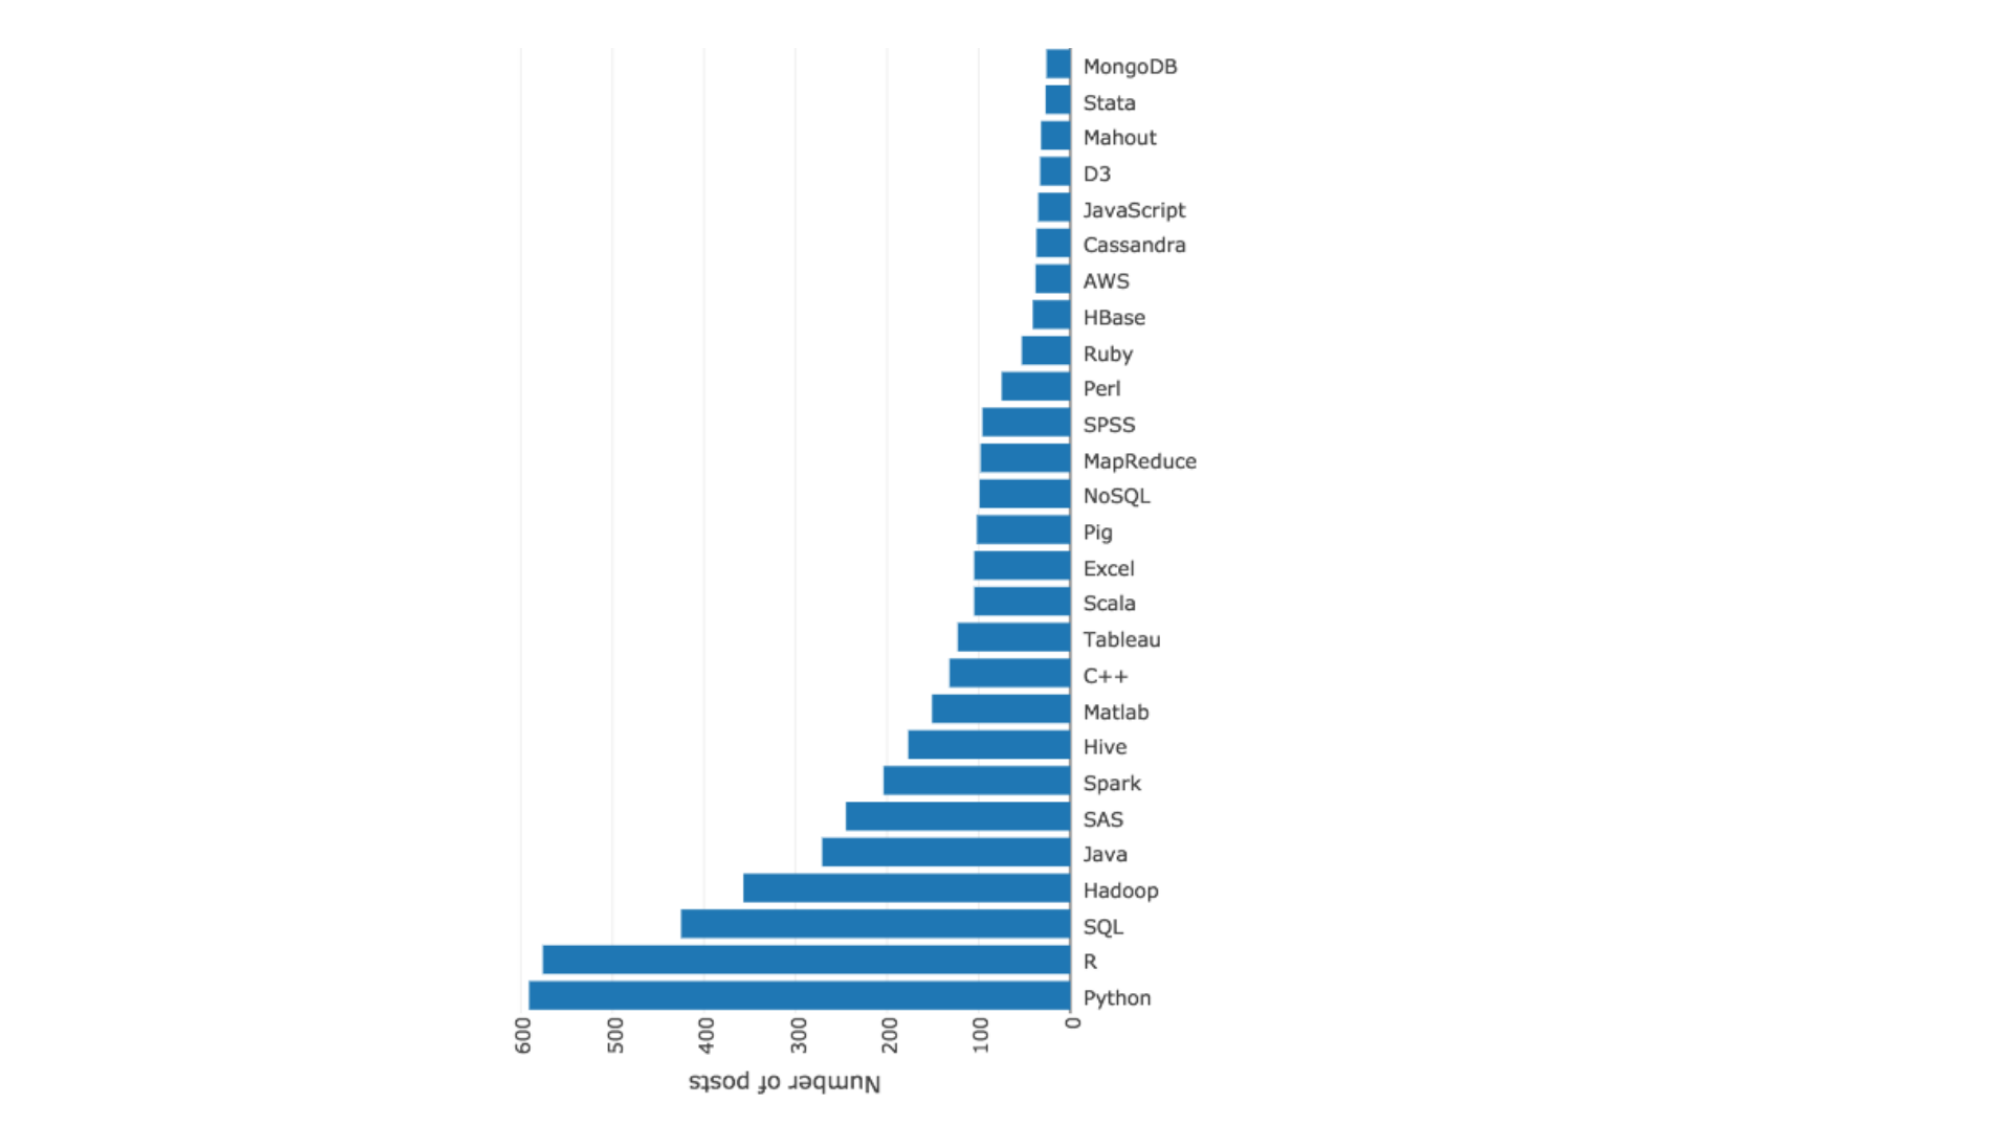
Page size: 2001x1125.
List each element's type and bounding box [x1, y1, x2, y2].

picture [321, 48, 1399, 1124]
